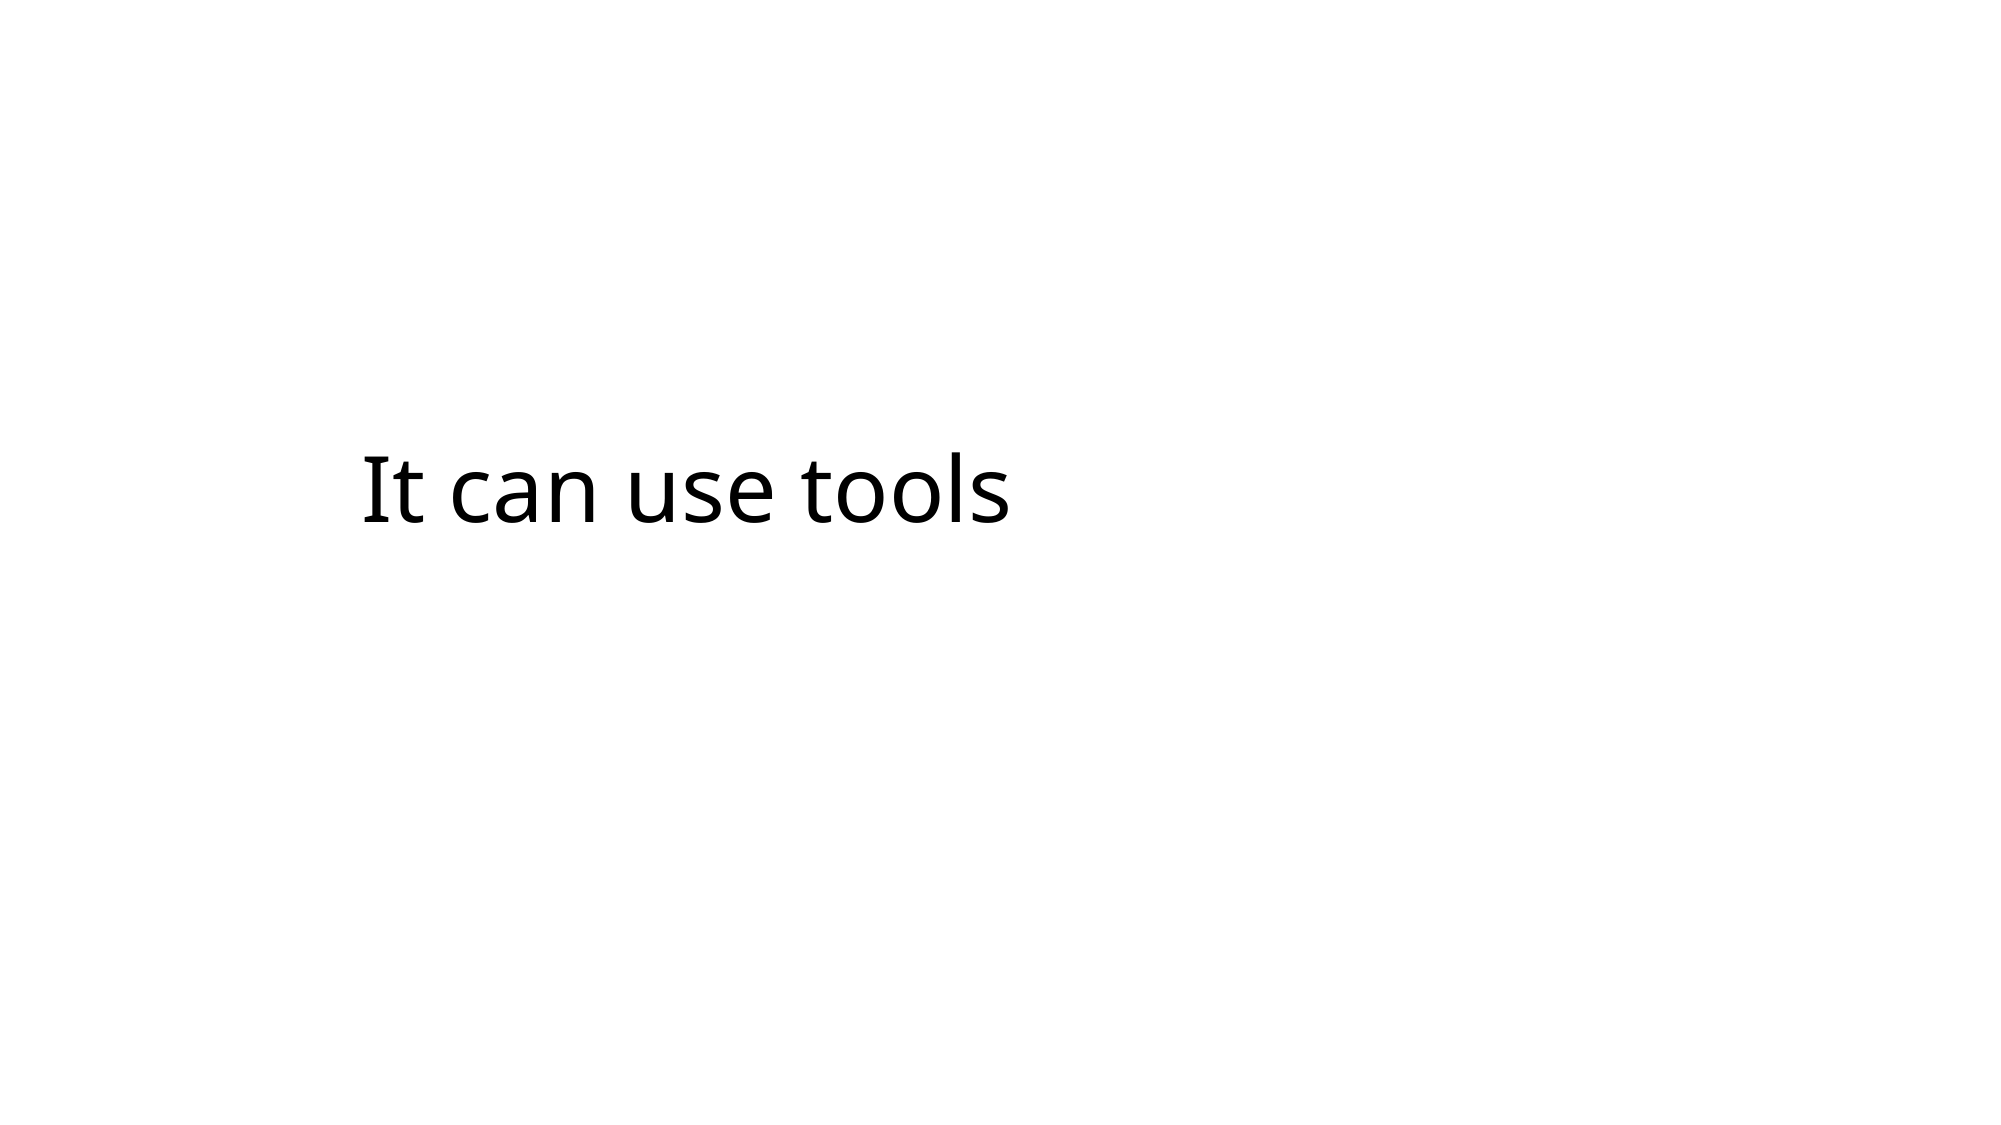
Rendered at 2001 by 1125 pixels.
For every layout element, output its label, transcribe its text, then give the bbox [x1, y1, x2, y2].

text_box It can use tools [346, 436, 1535, 689]
